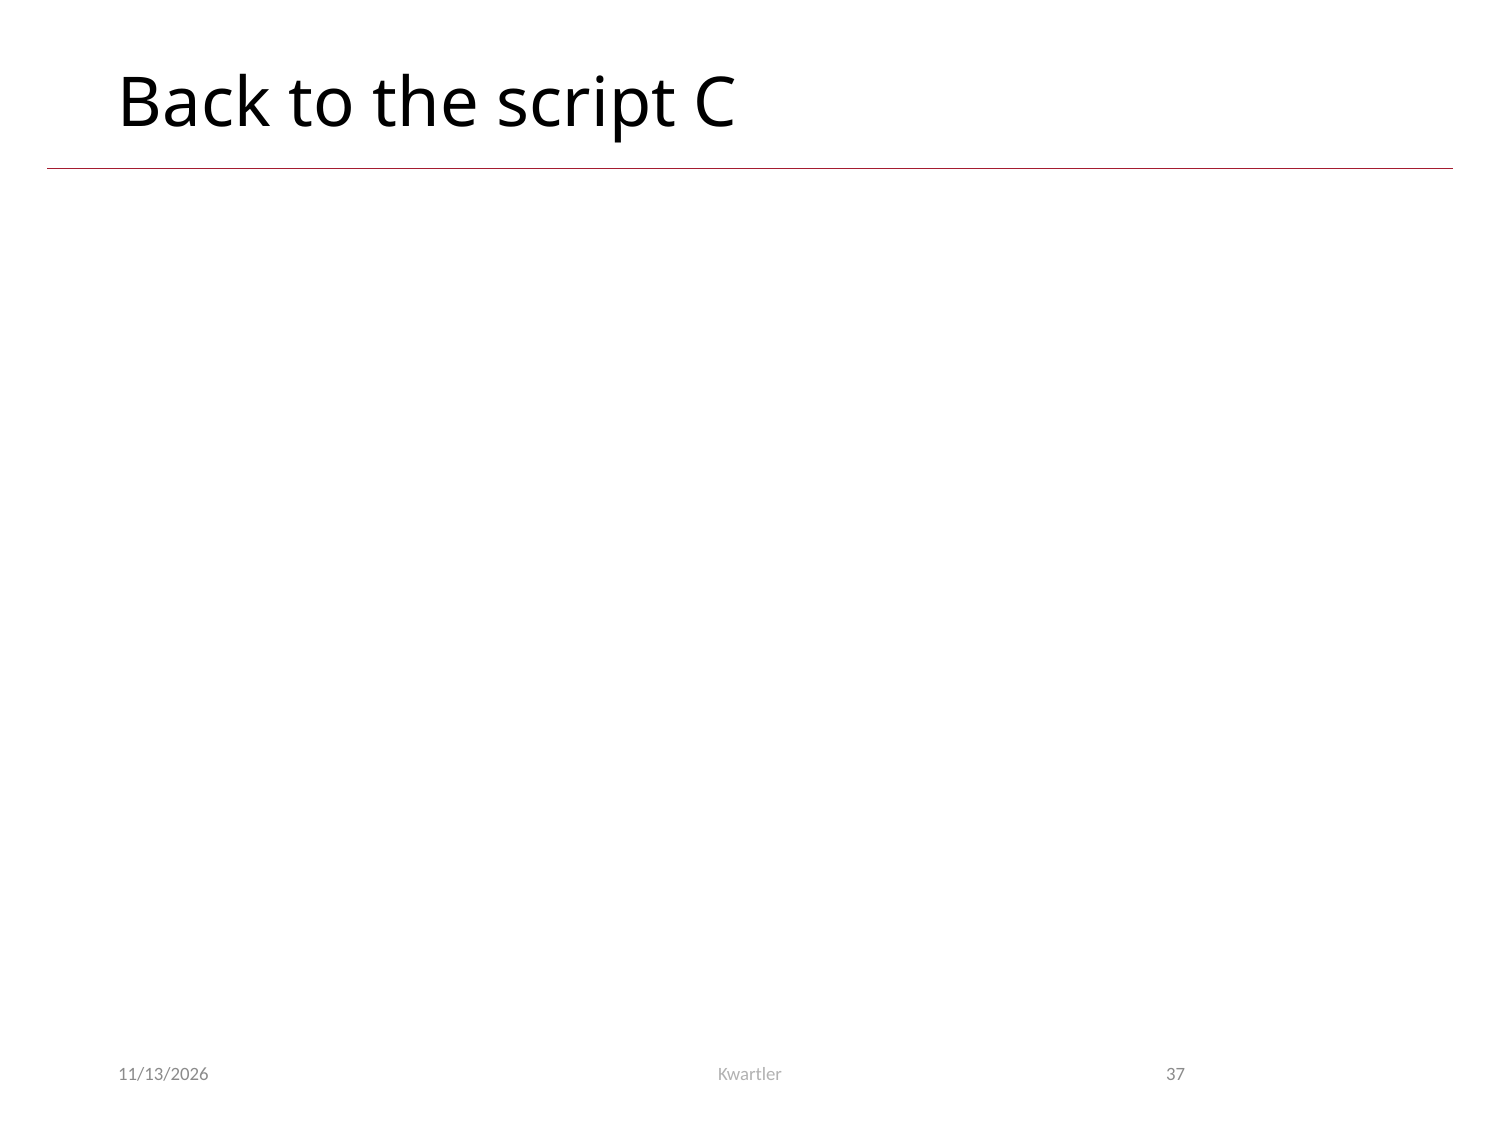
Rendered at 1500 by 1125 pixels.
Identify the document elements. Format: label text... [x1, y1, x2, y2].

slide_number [103, 1042, 441, 1103]
title Back to the script C [103, 59, 1397, 157]
footer Kwartler [496, 1042, 1004, 1103]
slide_number 37 [1059, 1042, 1200, 1103]
